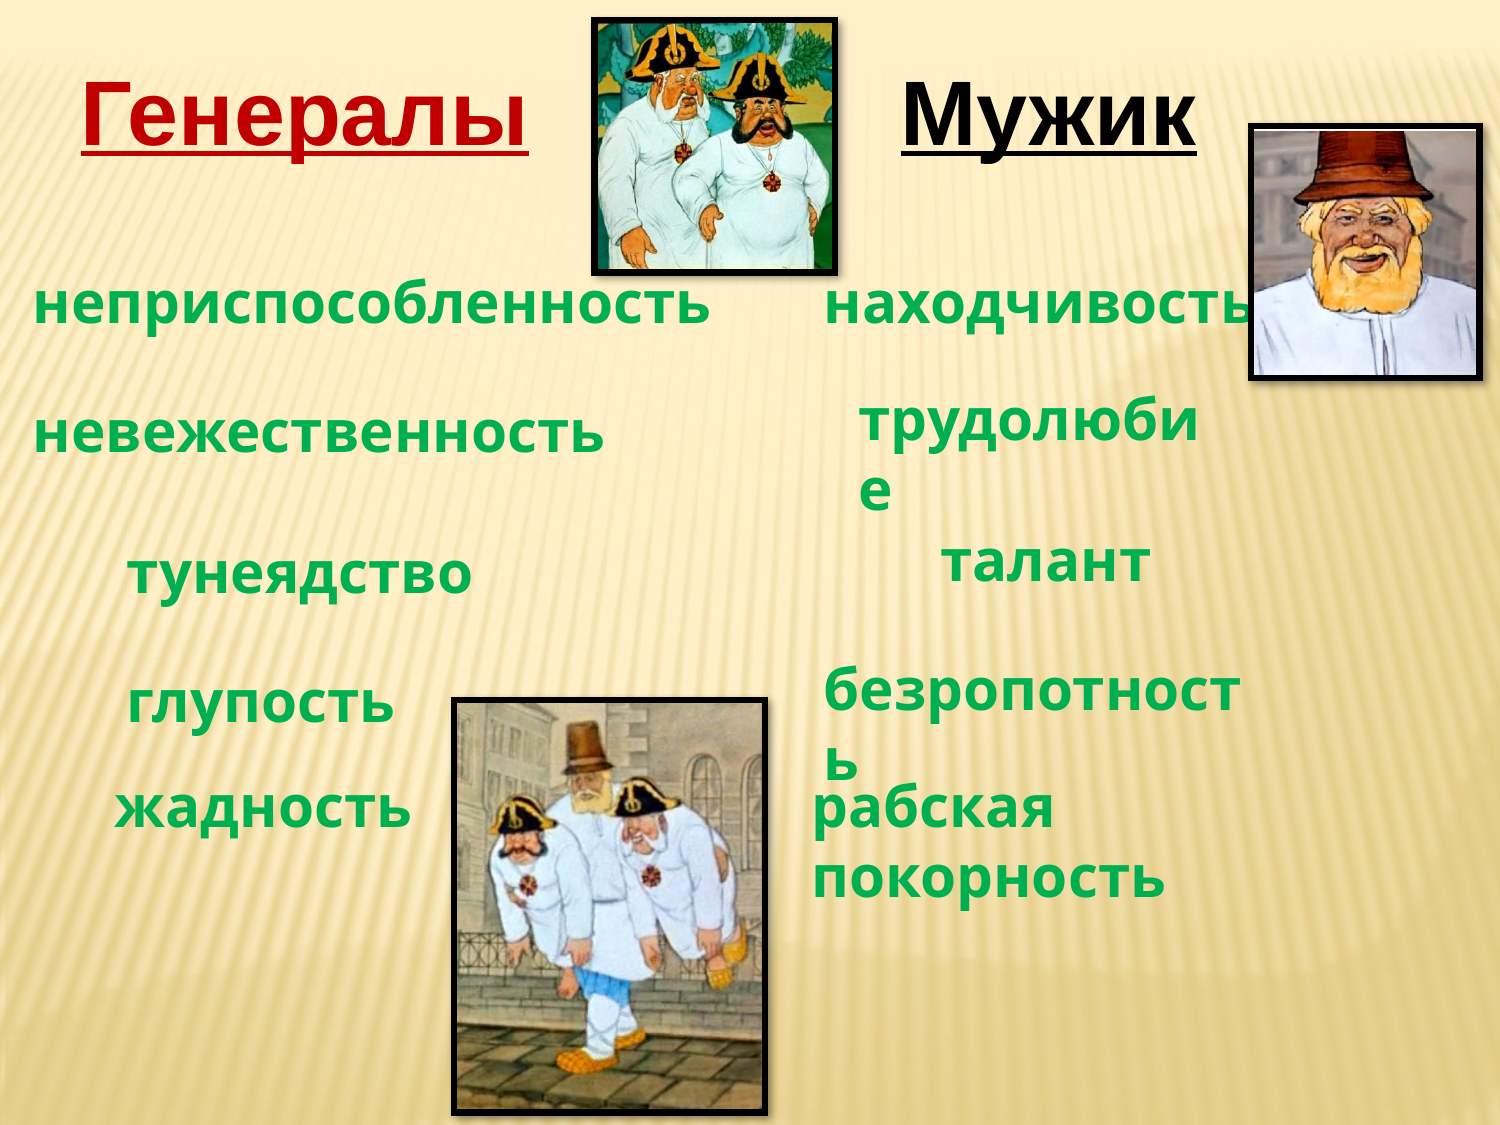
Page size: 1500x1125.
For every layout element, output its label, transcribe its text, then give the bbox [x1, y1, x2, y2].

text_box рабская покорность [796, 761, 1418, 917]
text_box трудолюбие [843, 374, 1243, 530]
picture [1253, 128, 1477, 376]
text_box талант [925, 515, 1196, 601]
text_box находчивость [808, 257, 1243, 343]
text_box Мужик [847, 46, 1254, 172]
picture [456, 702, 762, 1110]
text_box безропотность [808, 644, 1278, 800]
text_box невежественность [17, 386, 622, 472]
picture [597, 23, 833, 270]
text_box неприспособленность [17, 257, 727, 343]
text_box Генералы [0, 46, 587, 172]
text_box жадность [100, 761, 446, 847]
text_box глупость [112, 656, 457, 741]
text_box тунеядство [112, 527, 528, 613]
